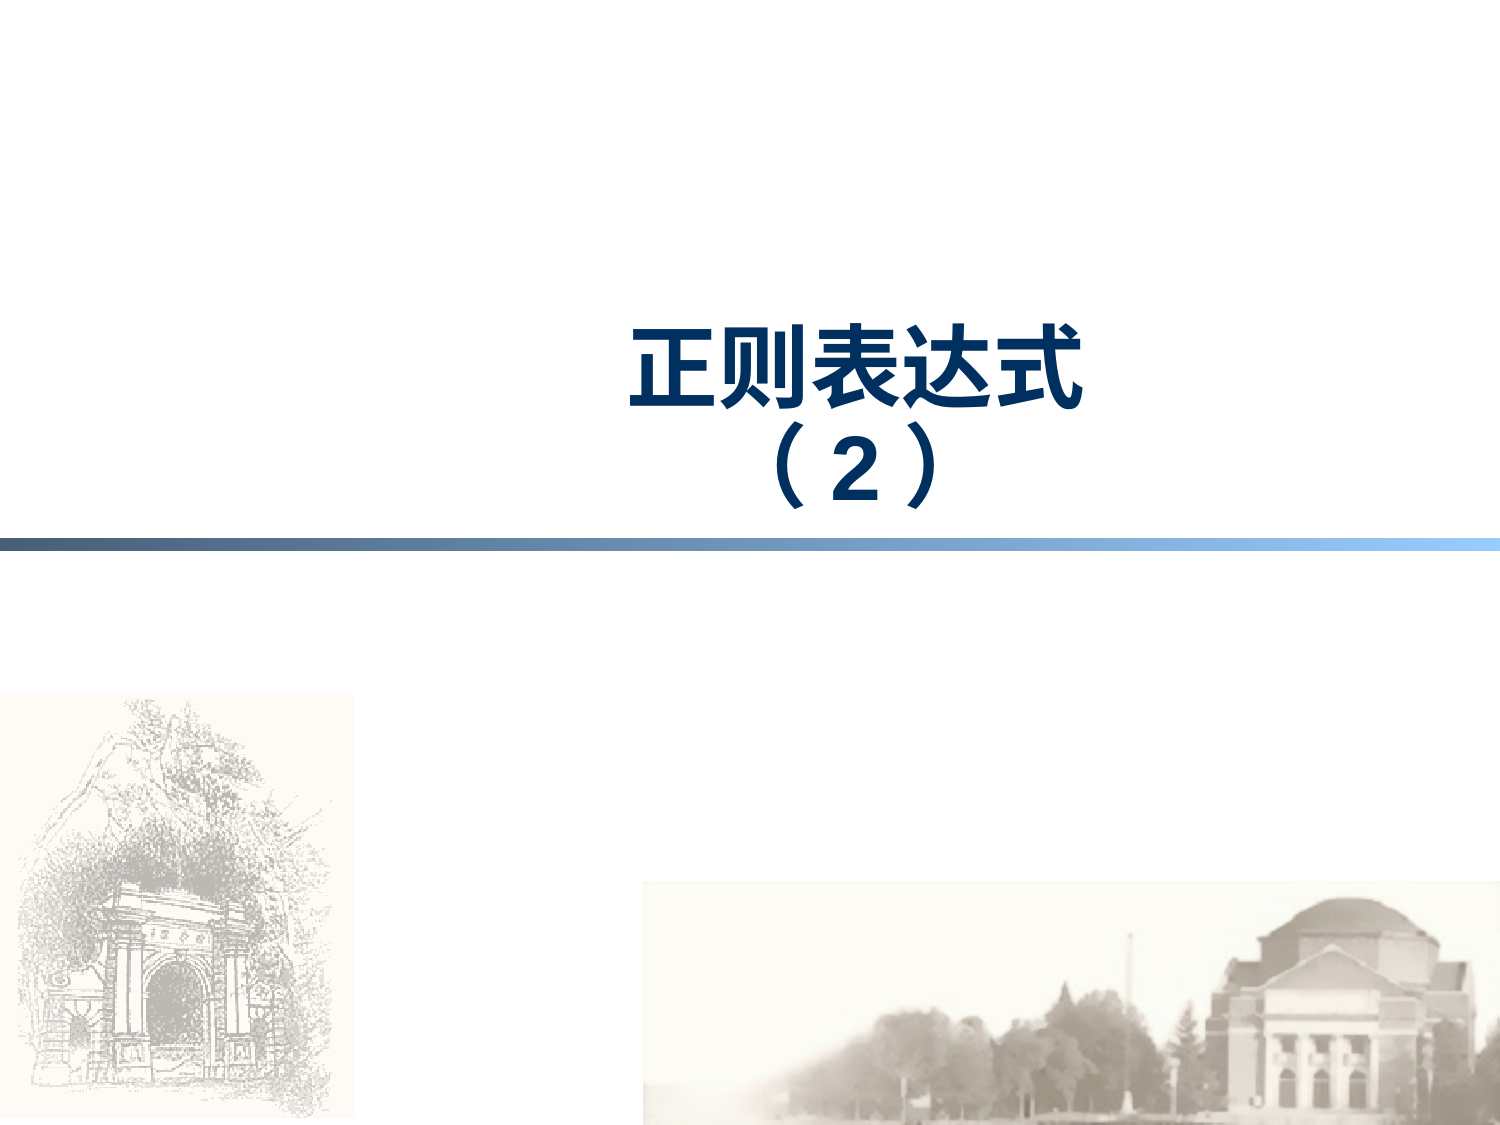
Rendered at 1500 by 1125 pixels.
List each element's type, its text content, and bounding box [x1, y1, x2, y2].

title 正则表达式（2） [501, 302, 1211, 528]
picture [643, 881, 1500, 1125]
picture [0, 692, 355, 1118]
